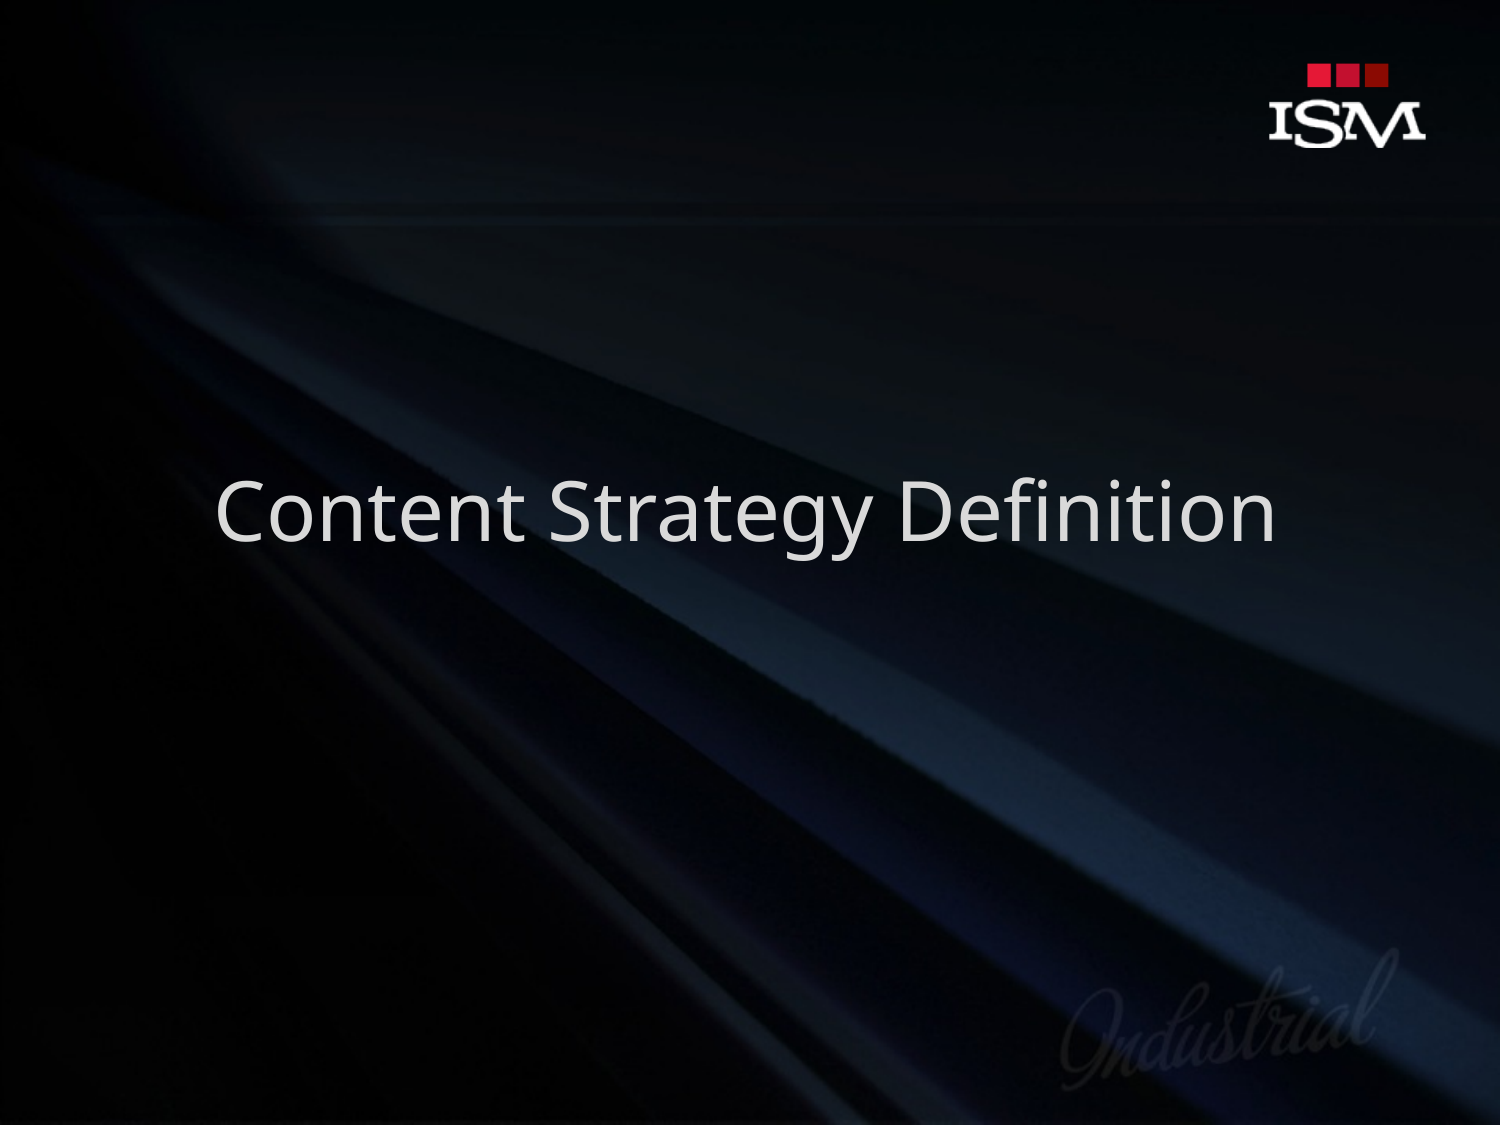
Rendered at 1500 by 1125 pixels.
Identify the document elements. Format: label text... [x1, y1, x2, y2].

list Content Strategy Definition [99, 189, 1394, 959]
picture [0, 0, 1500, 1125]
